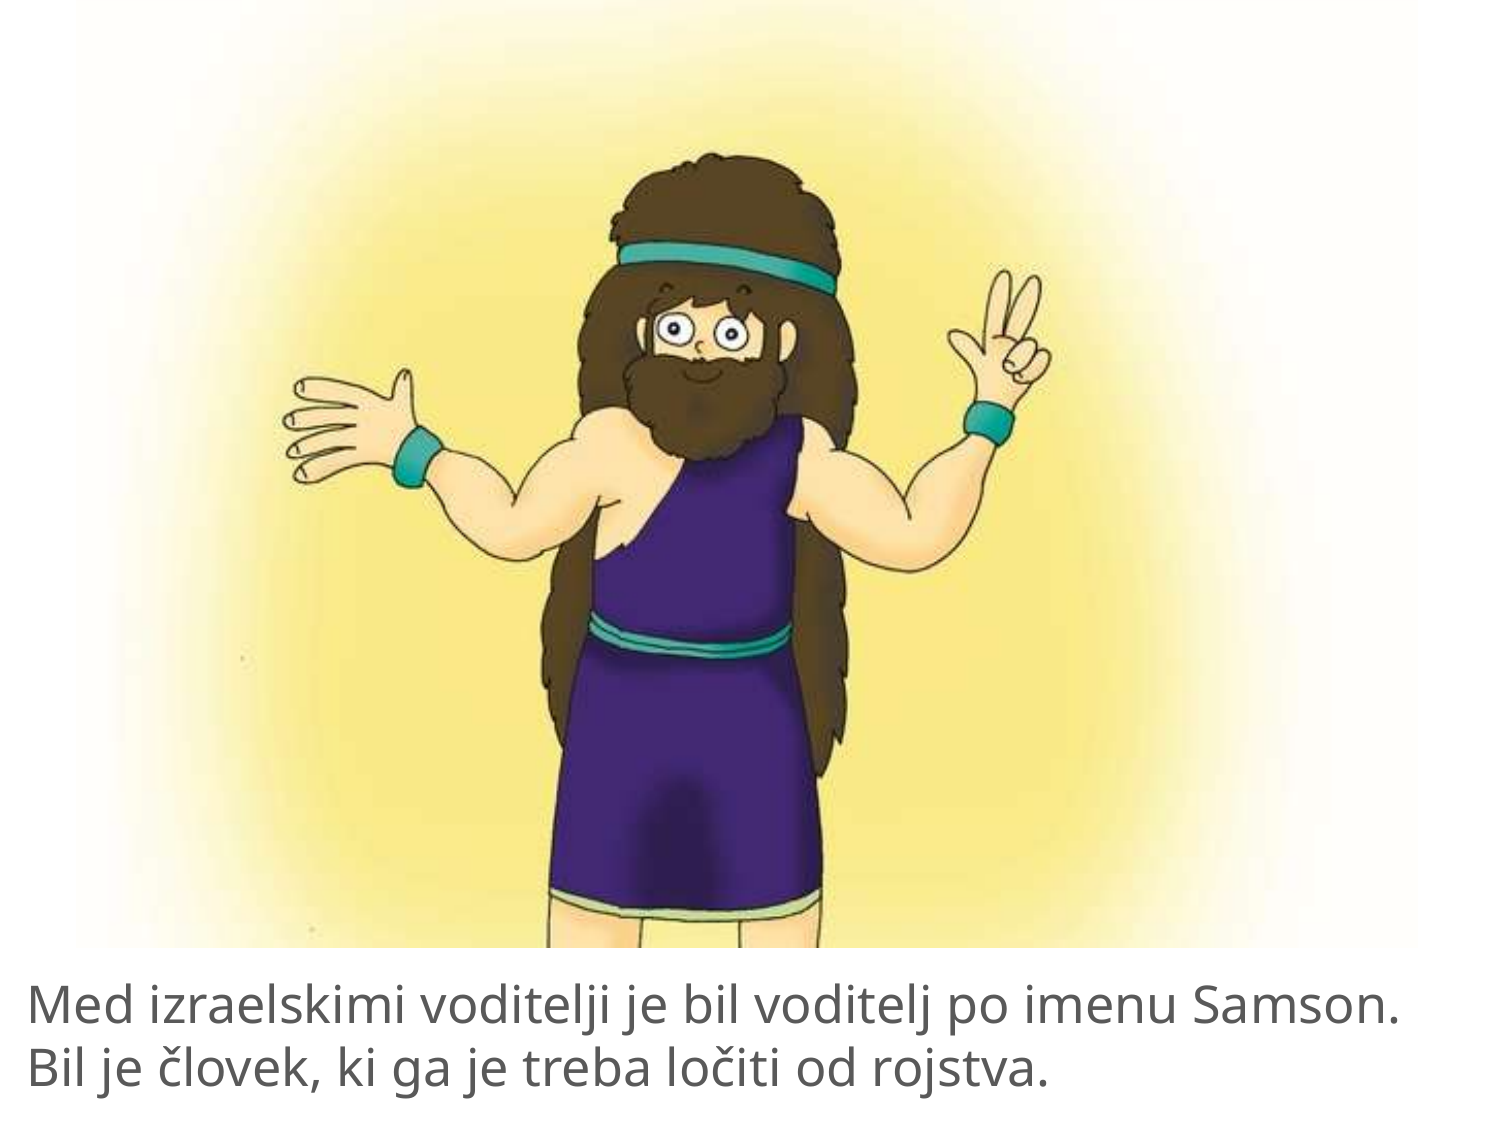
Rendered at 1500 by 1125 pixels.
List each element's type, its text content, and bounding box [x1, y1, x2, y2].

picture [76, 0, 1418, 948]
text_box Med izraelskimi voditelji je bil voditelj po imenu Samson. Bil je človek, ki ga je treba ločiti od rojstva. [11, 964, 1483, 1104]
